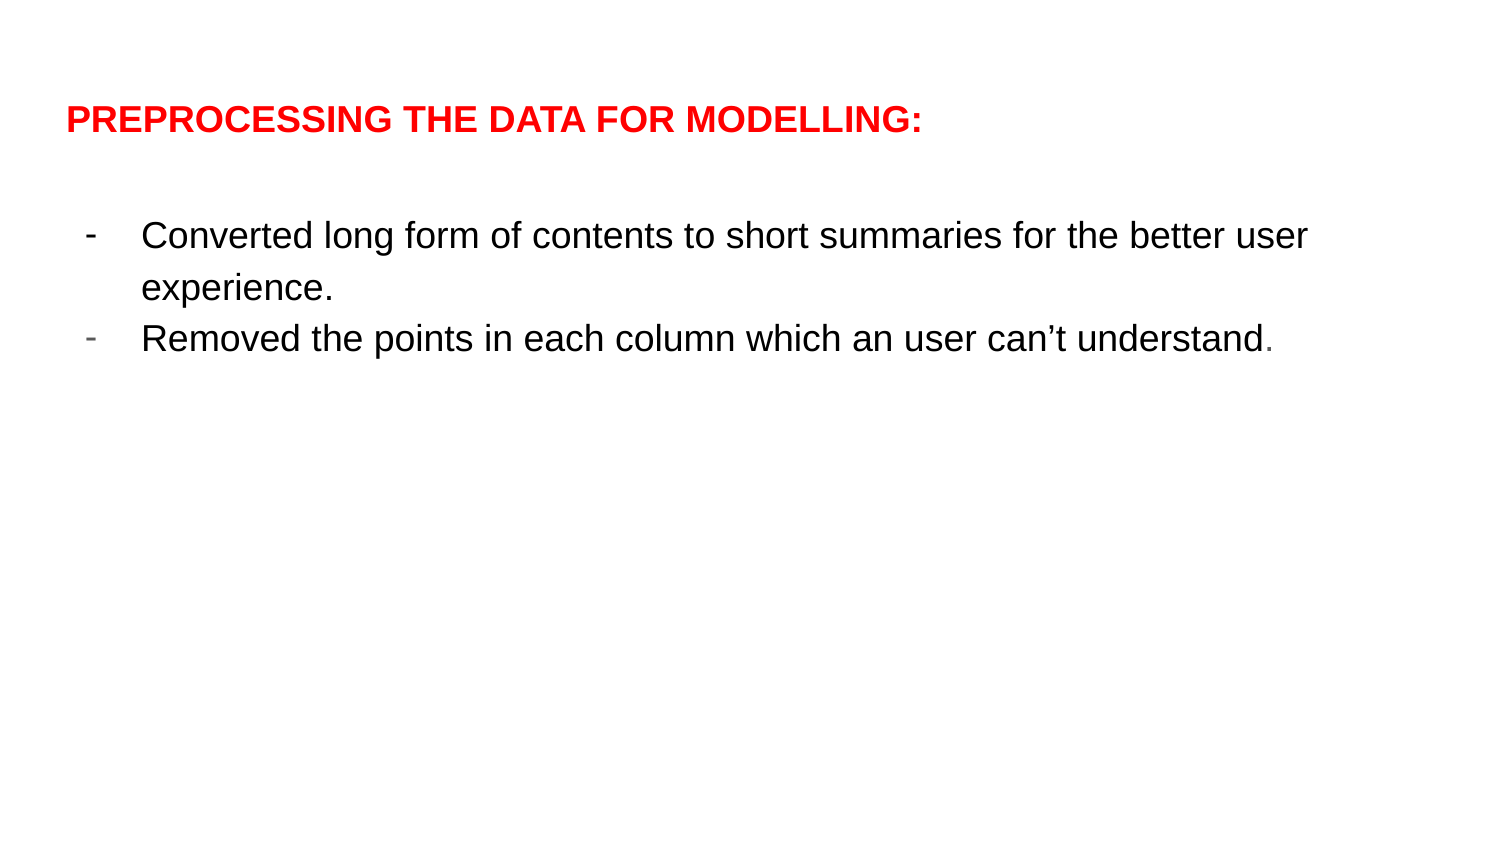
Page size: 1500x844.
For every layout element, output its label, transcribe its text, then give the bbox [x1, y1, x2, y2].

list Converted long form of contents to short summaries for the better user experience. Removed the points in each column which an user can’t understand. [51, 189, 1449, 750]
title PREPROCESSING THE DATA FOR MODELLING: [51, 72, 1449, 167]
